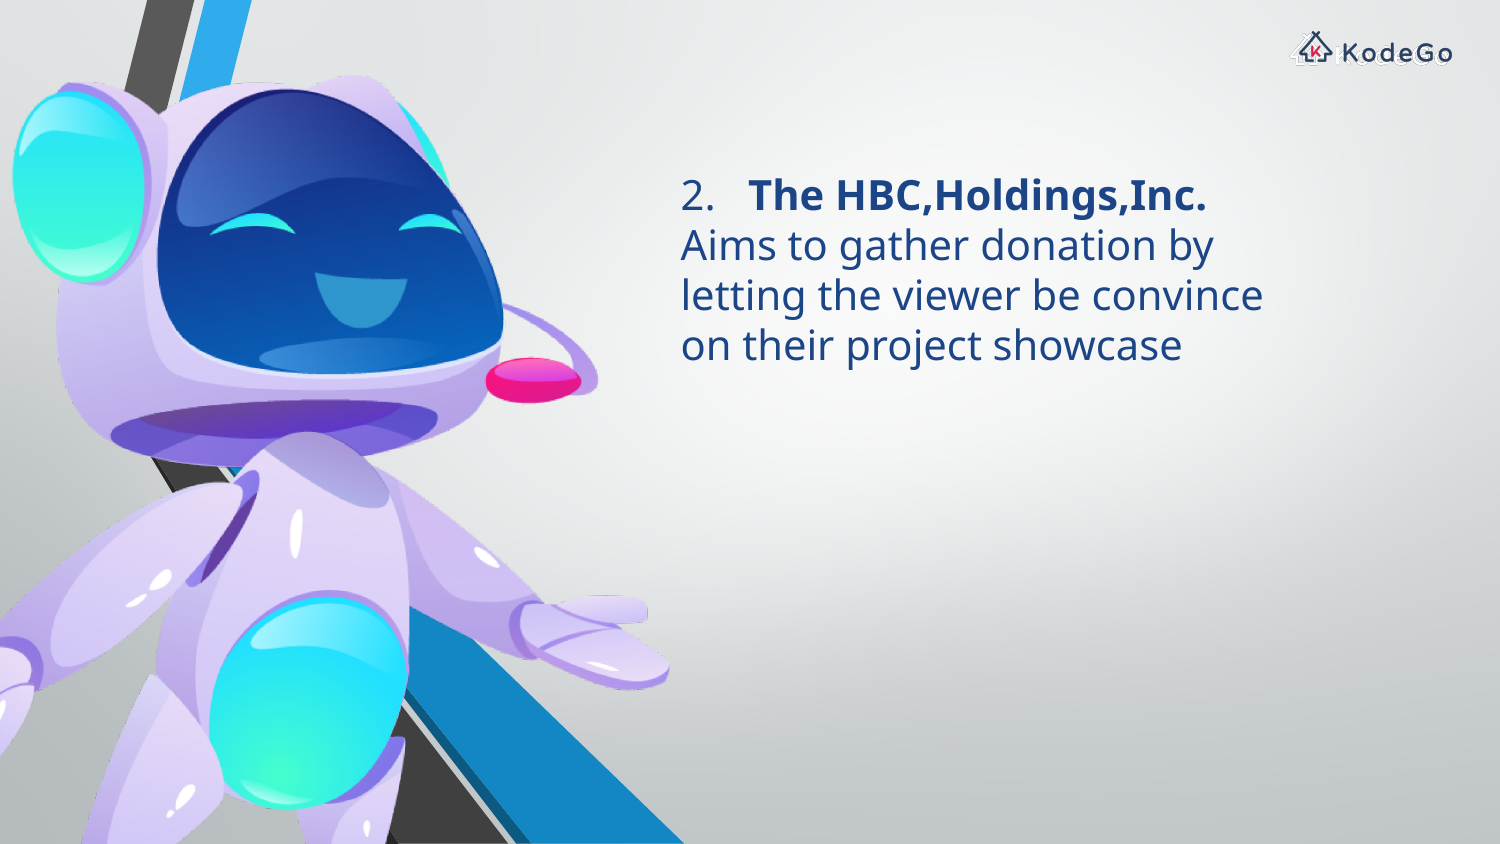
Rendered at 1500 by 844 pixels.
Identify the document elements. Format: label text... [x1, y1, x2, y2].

picture [1275, 16, 1463, 76]
picture [0, 75, 671, 844]
text_box 2. The HBC,Holdings,Inc. Aims to gather donation by letting the viewer be convince on their project showcase [671, 169, 1283, 370]
